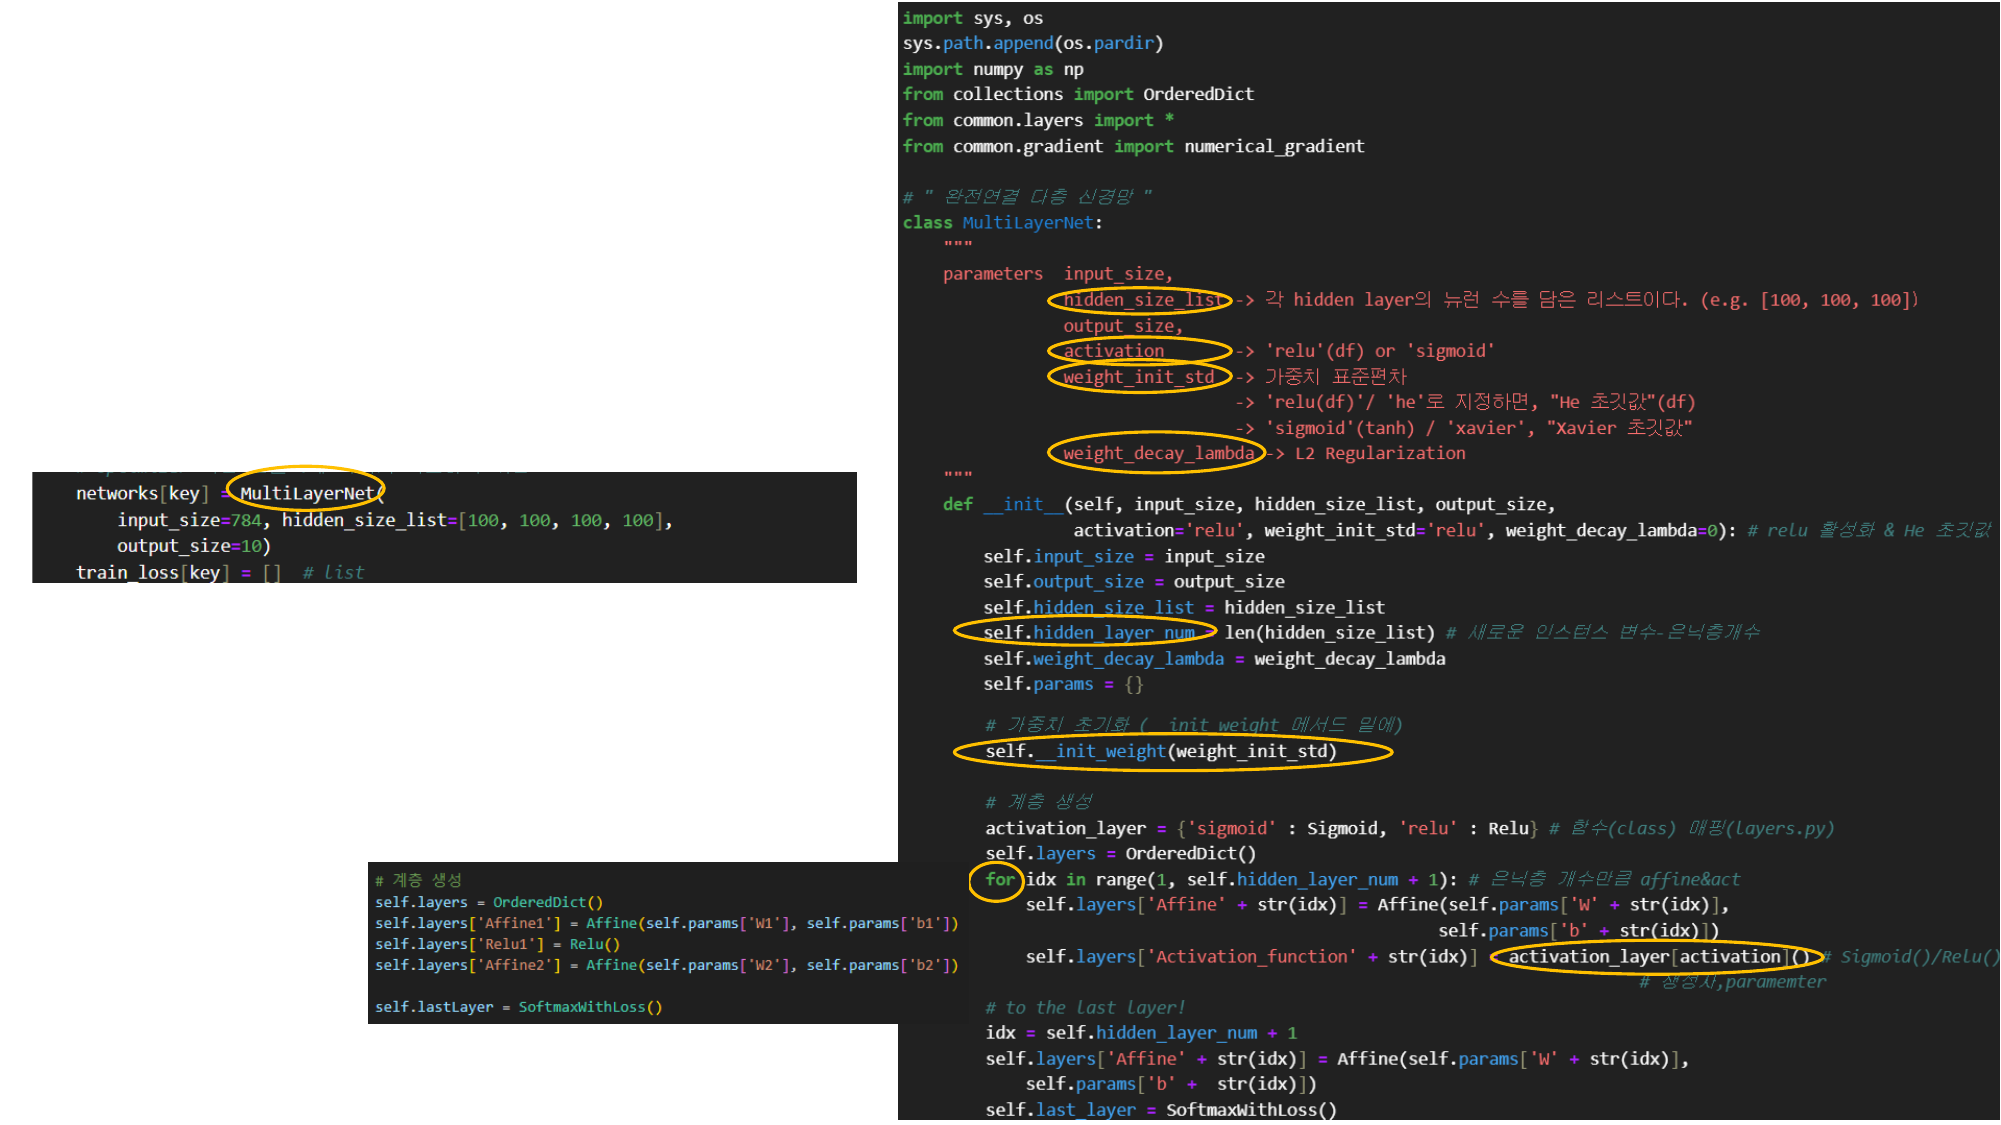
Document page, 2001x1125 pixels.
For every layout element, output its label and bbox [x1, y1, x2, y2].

picture [367, 2, 2000, 1120]
picture [32, 472, 857, 583]
text_box [249, 465, 363, 472]
